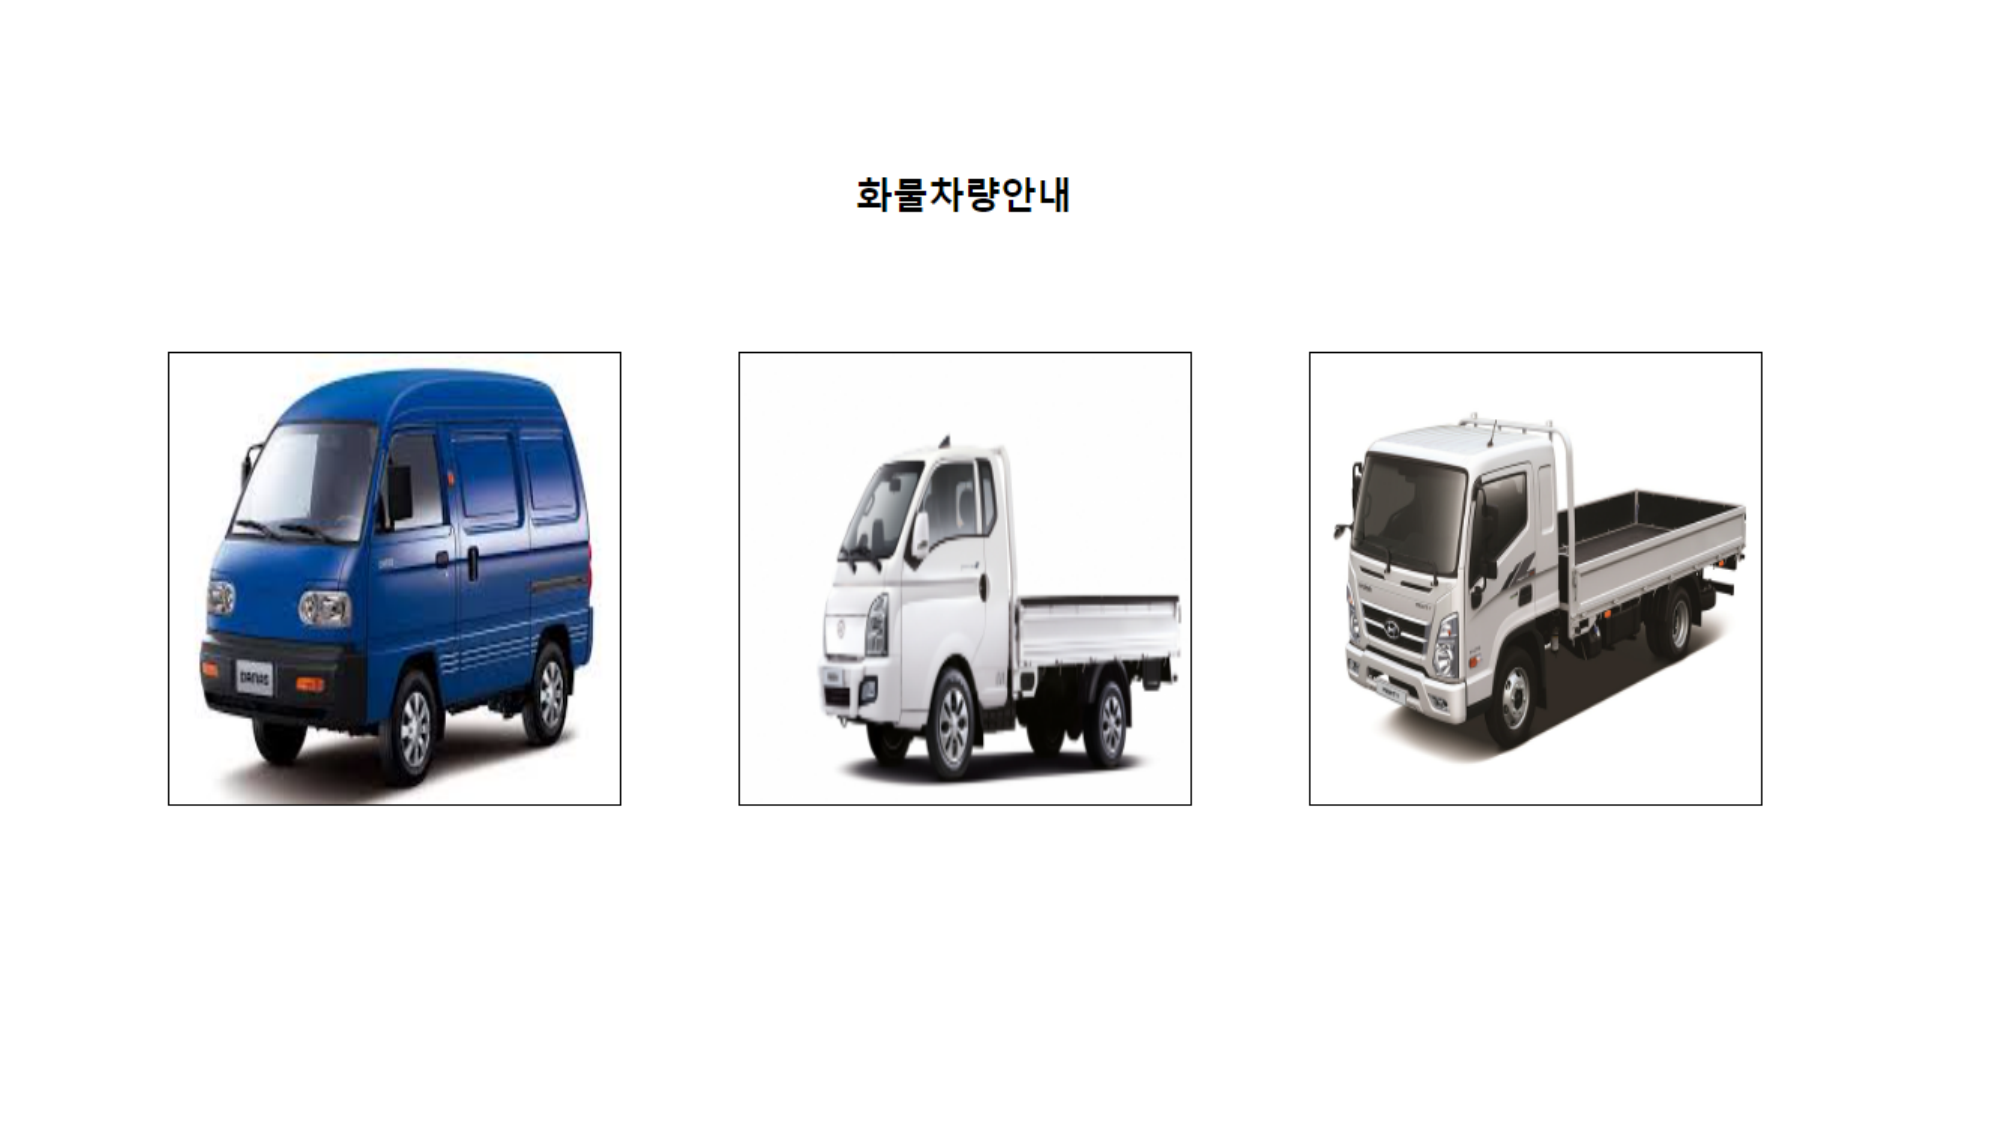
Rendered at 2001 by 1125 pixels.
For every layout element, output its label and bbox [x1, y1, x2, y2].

picture [0, 122, 2000, 1003]
